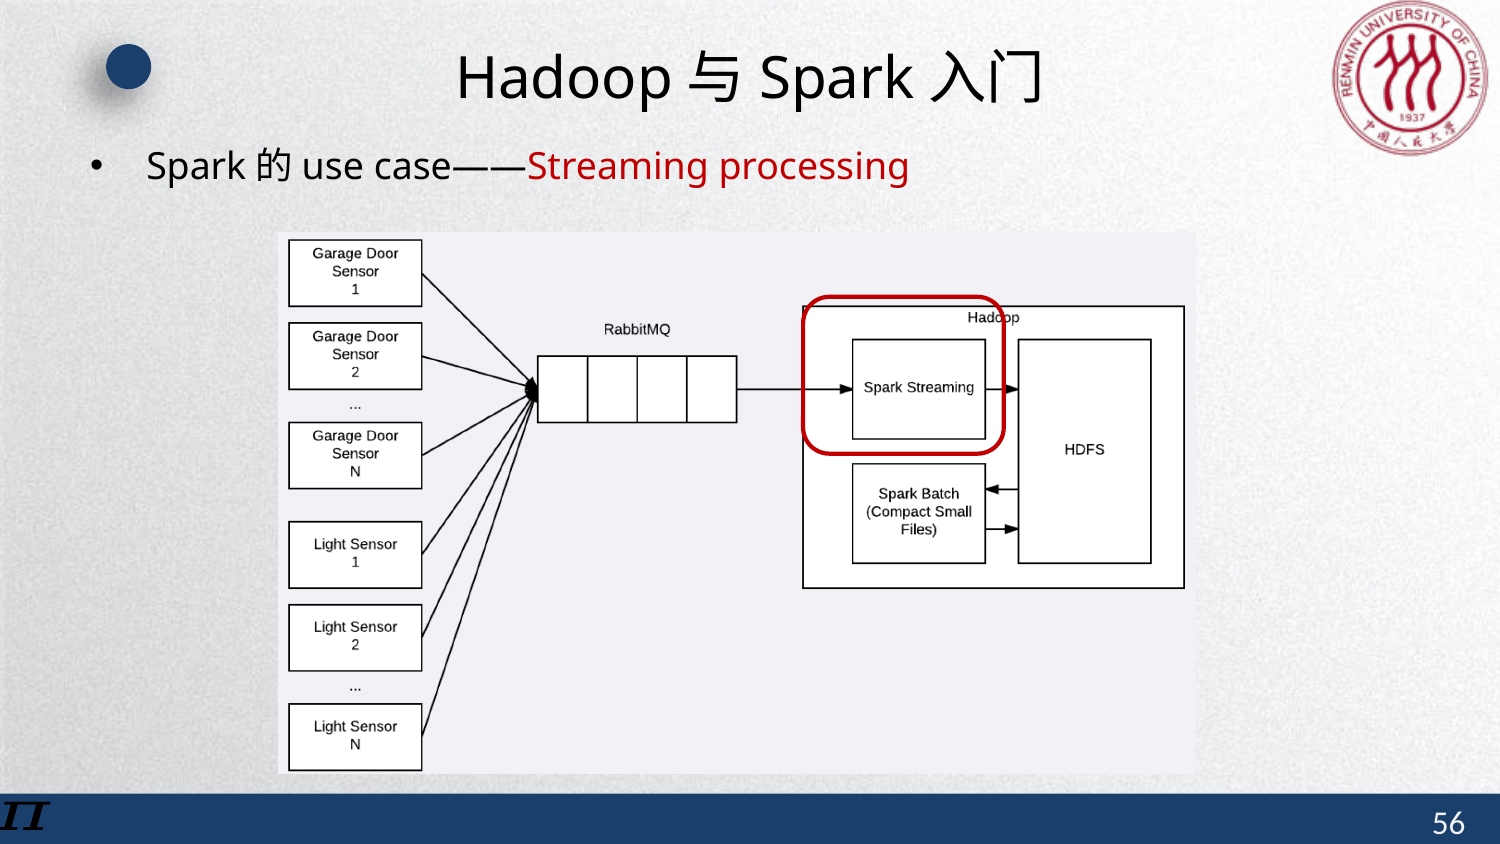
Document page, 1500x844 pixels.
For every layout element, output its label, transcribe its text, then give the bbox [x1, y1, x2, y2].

list Spark的use case——Streaming processing [75, 134, 1370, 781]
title Hadoop与Spark入门 [75, 33, 1425, 116]
picture [0, 0, 1500, 793]
